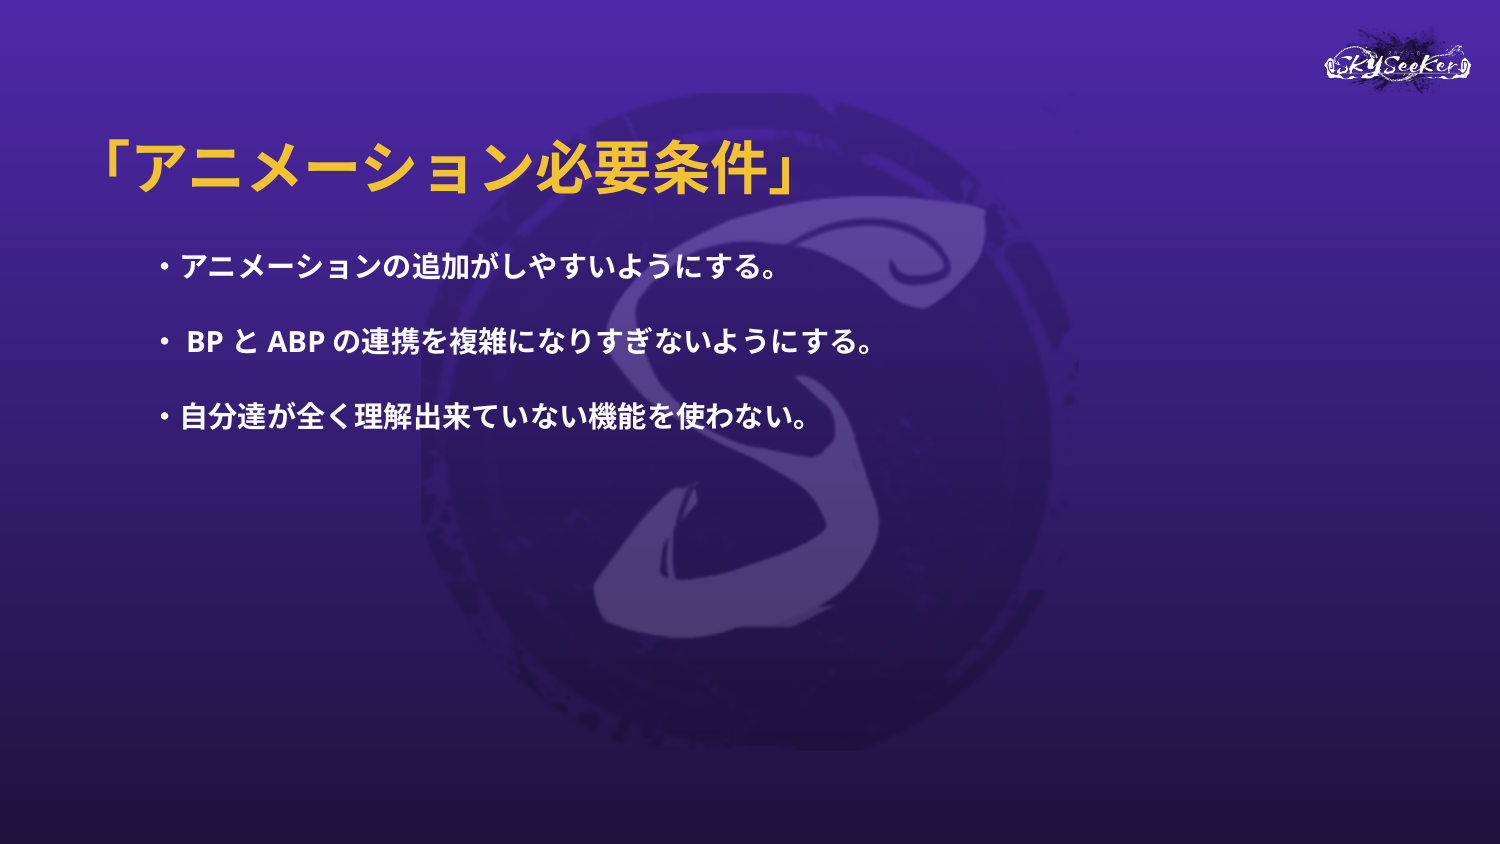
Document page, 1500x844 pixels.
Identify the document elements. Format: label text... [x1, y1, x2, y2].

text_box ・BPとABPの連携を複雑になりすぎないようにする。 [134, 308, 1311, 380]
text_box ・アニメーションの追加がしやすいようにする。 [134, 233, 1311, 305]
title 「アニメーション必要条件」 [57, 116, 1455, 211]
picture [1321, 24, 1475, 97]
text_box ・自分達が全く理解出来ていない機能を使わない。 [134, 383, 1311, 455]
